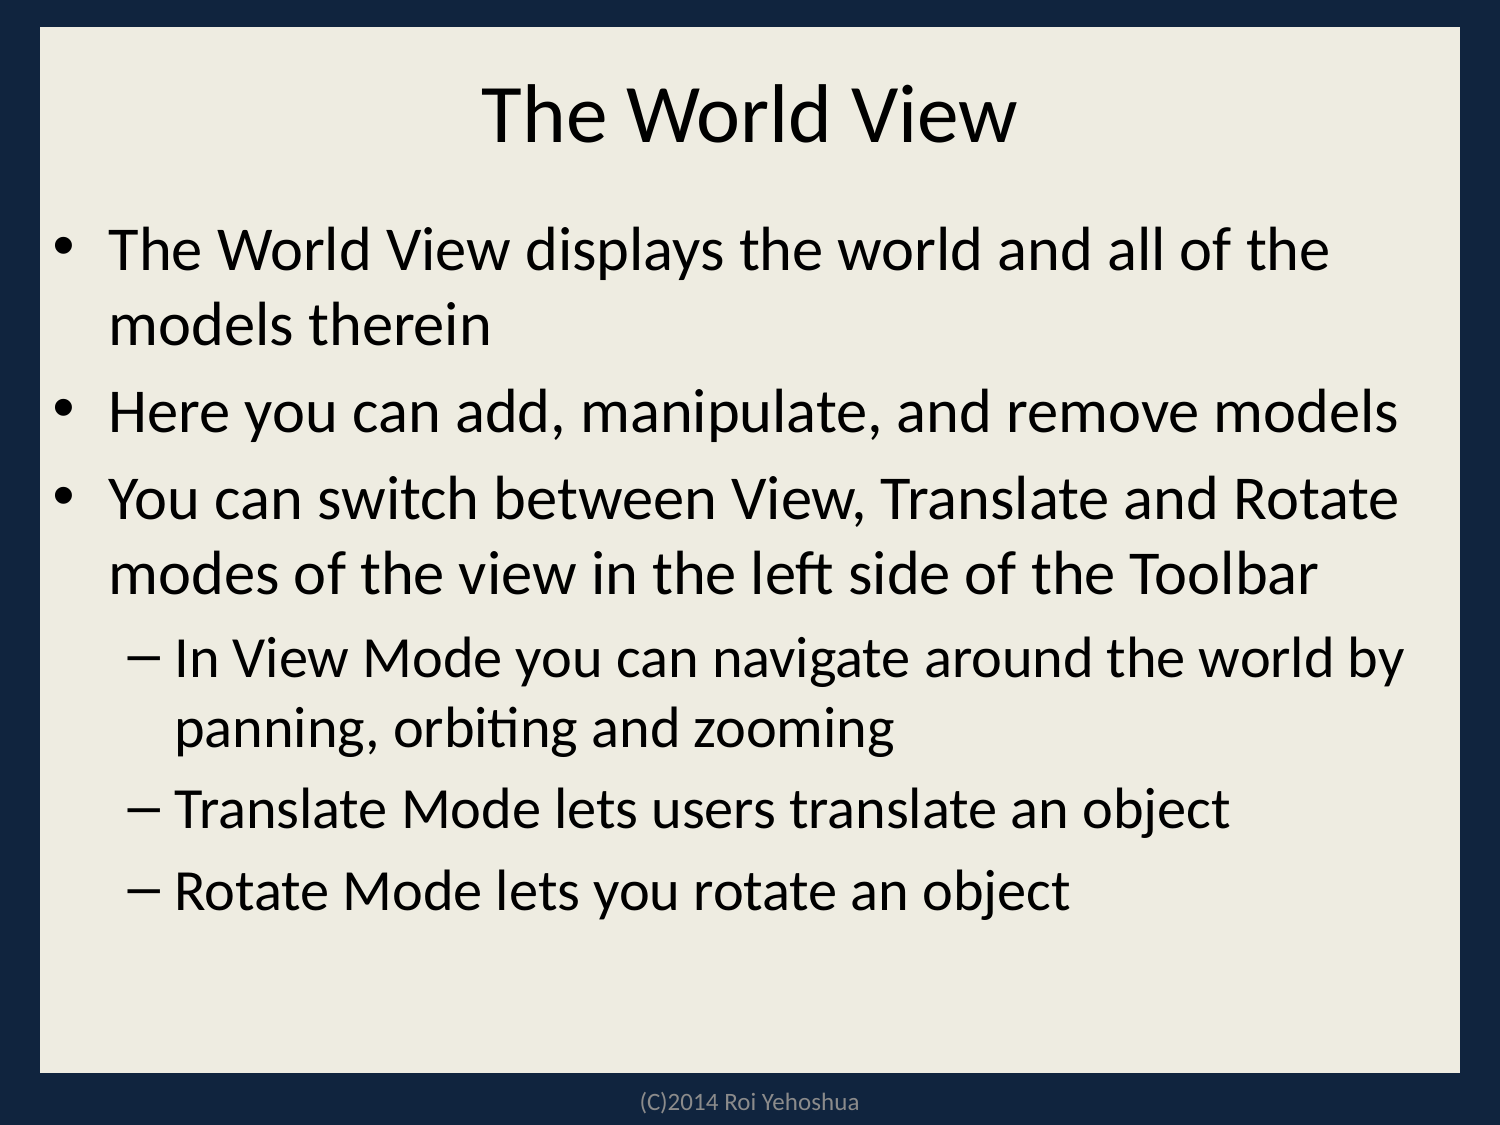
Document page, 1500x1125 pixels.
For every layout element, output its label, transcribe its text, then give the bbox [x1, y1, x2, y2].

list The World View displays the world and all of the models therein Here you can add, manipulate, and remove models You can switch between View, Translate and Rotate modes of the view in the left side of the Toolbar In View Mode you can navigate around the world by panning, orbiting and zooming Translate Mode lets users translate an object Rotate Mode lets you rotate an object [37, 200, 1463, 1080]
footer (C)2014 Roi Yehoshua [512, 1074, 988, 1125]
title The World View [37, 31, 1463, 188]
